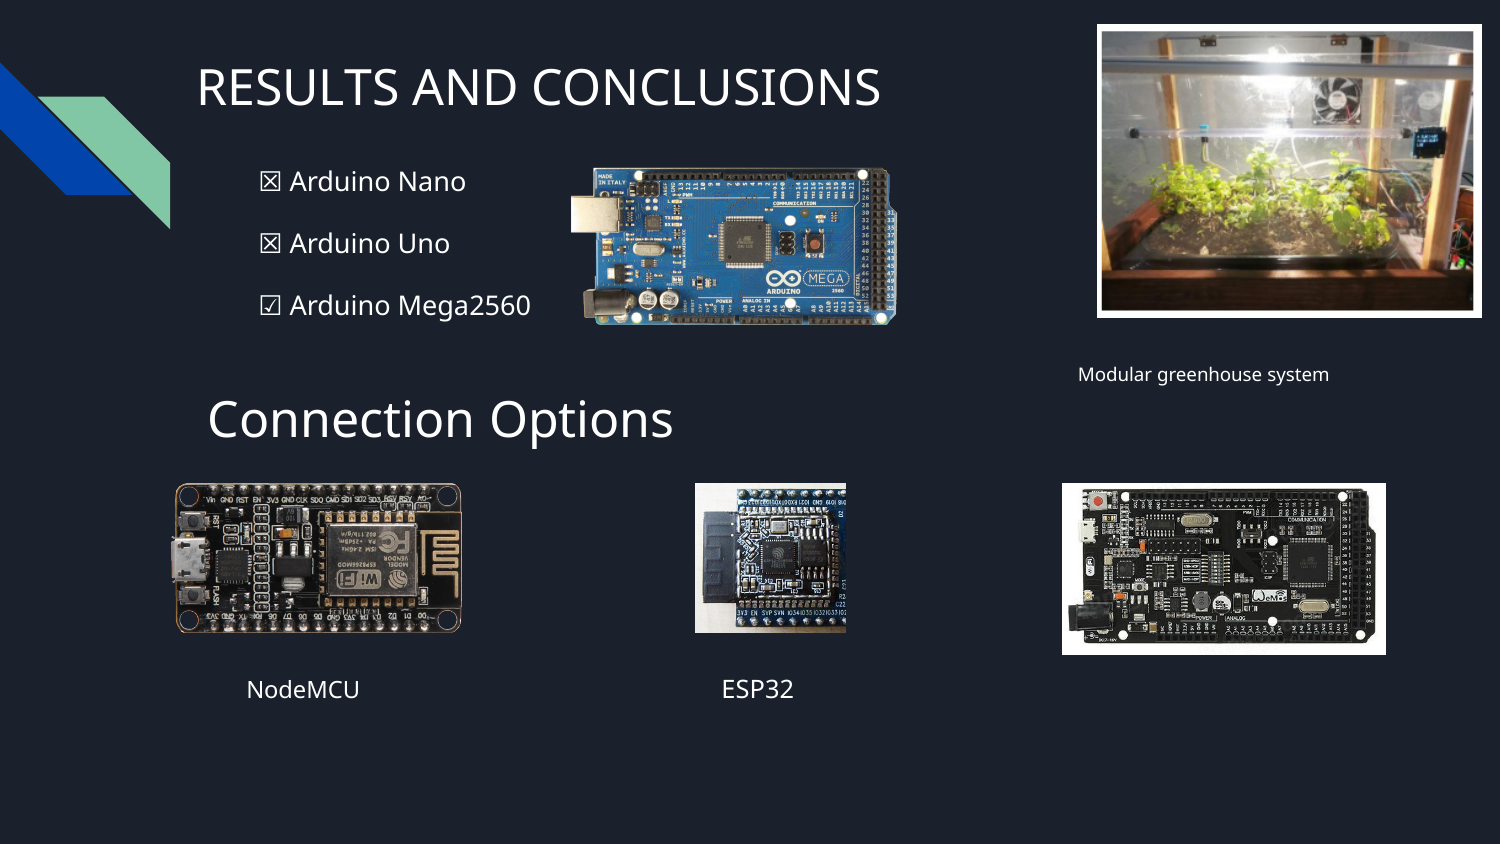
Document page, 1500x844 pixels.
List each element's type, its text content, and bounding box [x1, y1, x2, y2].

picture [557, 70, 910, 423]
title Connection Options [192, 372, 1348, 472]
list Modular greenhouse system [1062, 347, 1500, 413]
list ESP32 [706, 653, 911, 719]
picture [1097, 24, 1482, 318]
picture [1062, 482, 1387, 655]
list ☒ Arduino Nano ☒ Arduino Uno ☑ Arduino Mega2560 [243, 144, 552, 348]
list NodeMCU [231, 655, 436, 721]
title RESULTS AND CONCLUSIONS [181, 40, 1092, 191]
picture [170, 482, 463, 634]
picture [695, 482, 846, 634]
